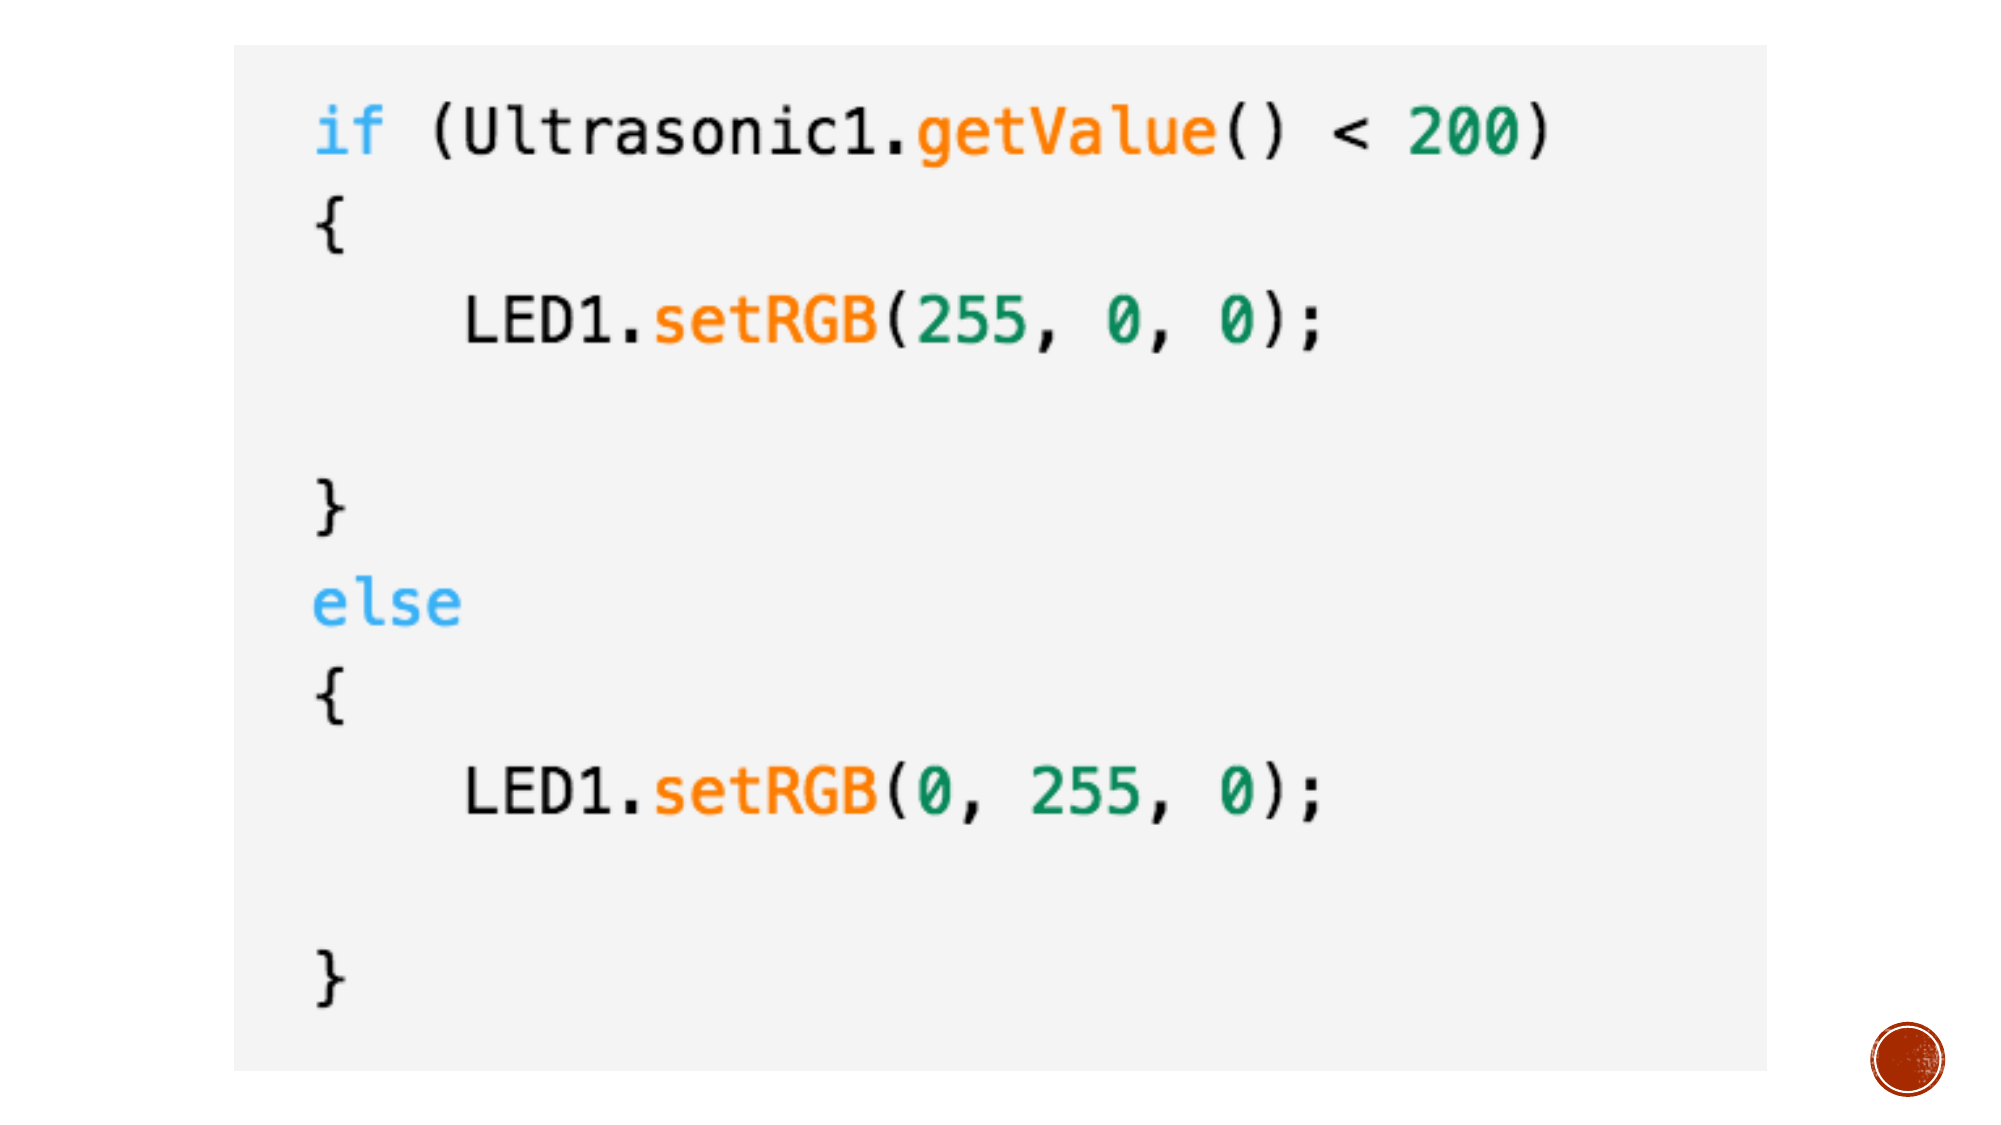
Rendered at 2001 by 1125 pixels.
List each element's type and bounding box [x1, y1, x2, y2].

picture [234, 45, 1767, 1071]
